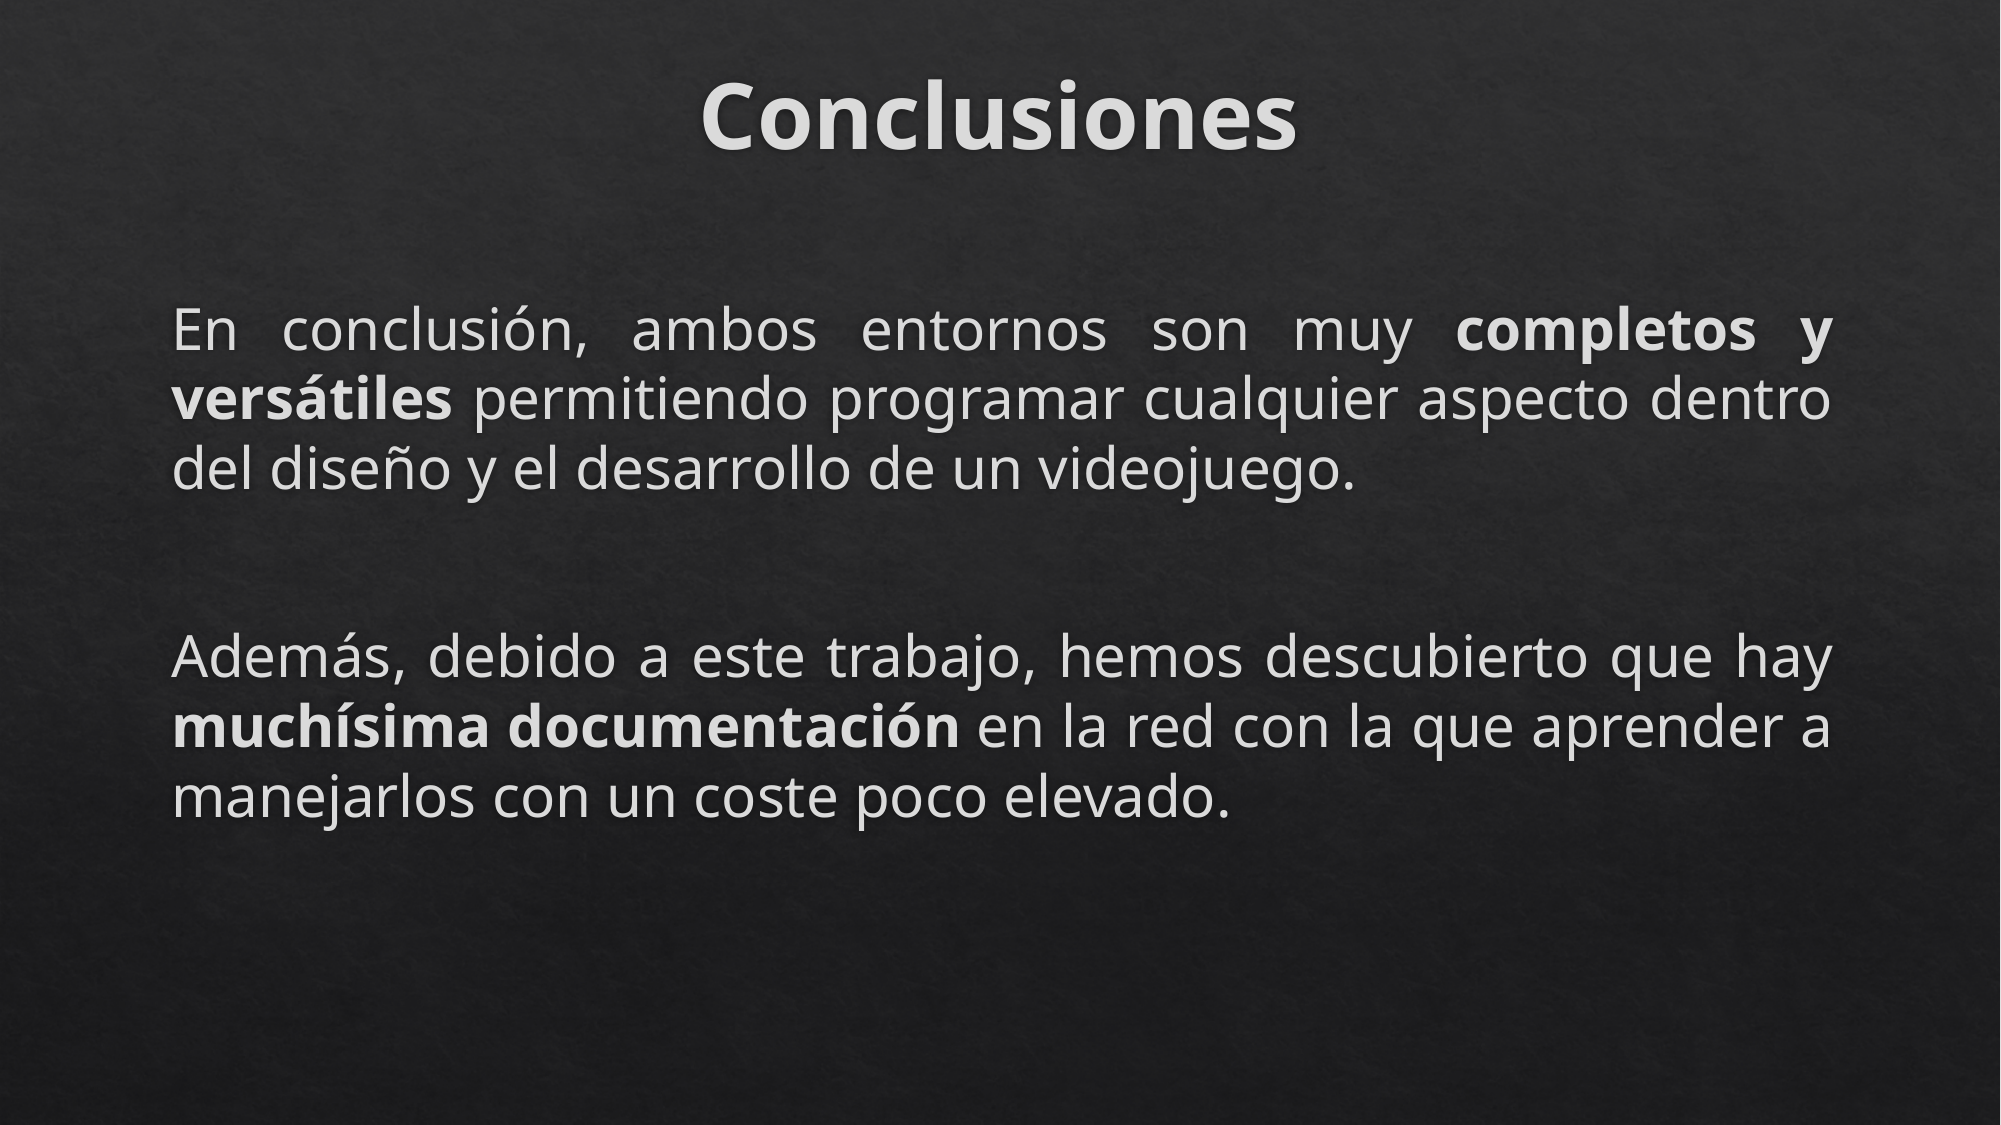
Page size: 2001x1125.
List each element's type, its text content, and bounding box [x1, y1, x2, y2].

title Conclusiones [149, 33, 1849, 193]
list En conclusión, ambos entornos son muy completos y versátiles permitiendo programar cualquier aspecto dentro del diseño y el desarrollo de un videojuego. Además, debido a este trabajo, hemos descubierto que hay muchísima documentación en la red con la que aprender a manejarlos con un coste poco elevado. [149, 284, 1849, 950]
